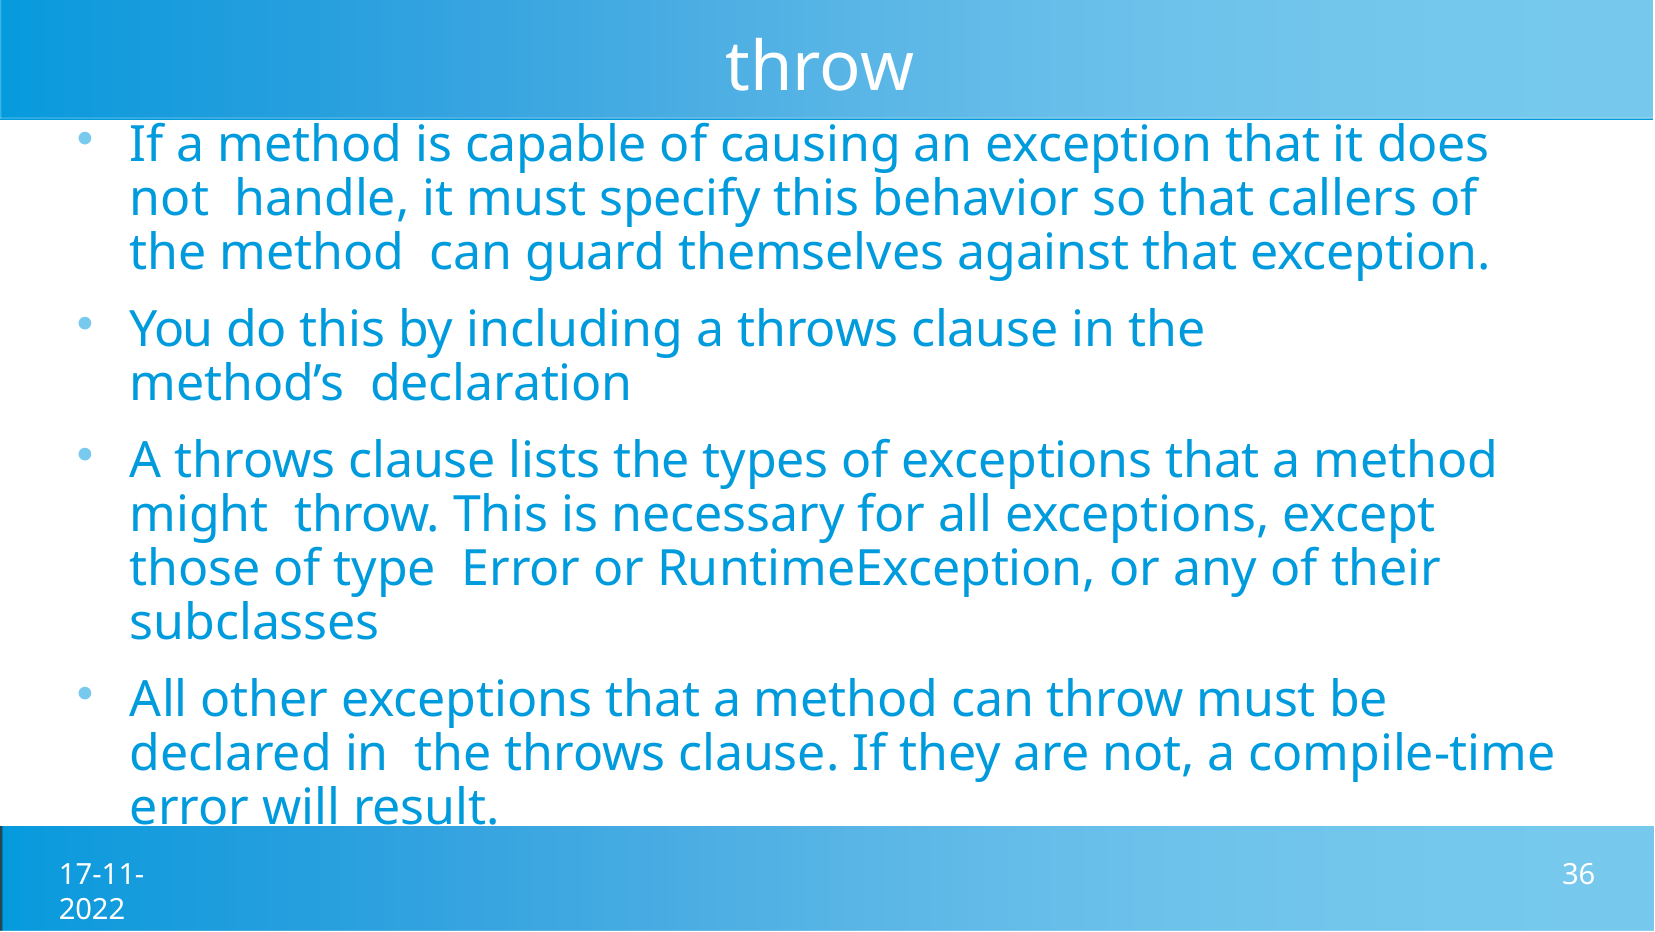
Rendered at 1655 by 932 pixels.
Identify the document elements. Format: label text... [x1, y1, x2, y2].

title throws [723, 19, 931, 108]
text_box If a method is capable of causing an exception that it does not handle, it must specify this behavior so that callers of the method can guard themselves against that exception. You do this by including a throws clause in the method’s declaration A throws clause lists the types of exceptions that a method might throw. This is necessary for all exceptions, except those of type Error or RuntimeException, or any of their subclasses All other exceptions that a method can throw must be declared in the throws clause. If they are not, a compile-time error will result. [74, 108, 1568, 835]
text_box 17-11-2022 [56, 853, 208, 926]
picture [93, 0, 1653, 118]
picture [95, 826, 1654, 931]
text_box 36 [1559, 853, 1597, 891]
